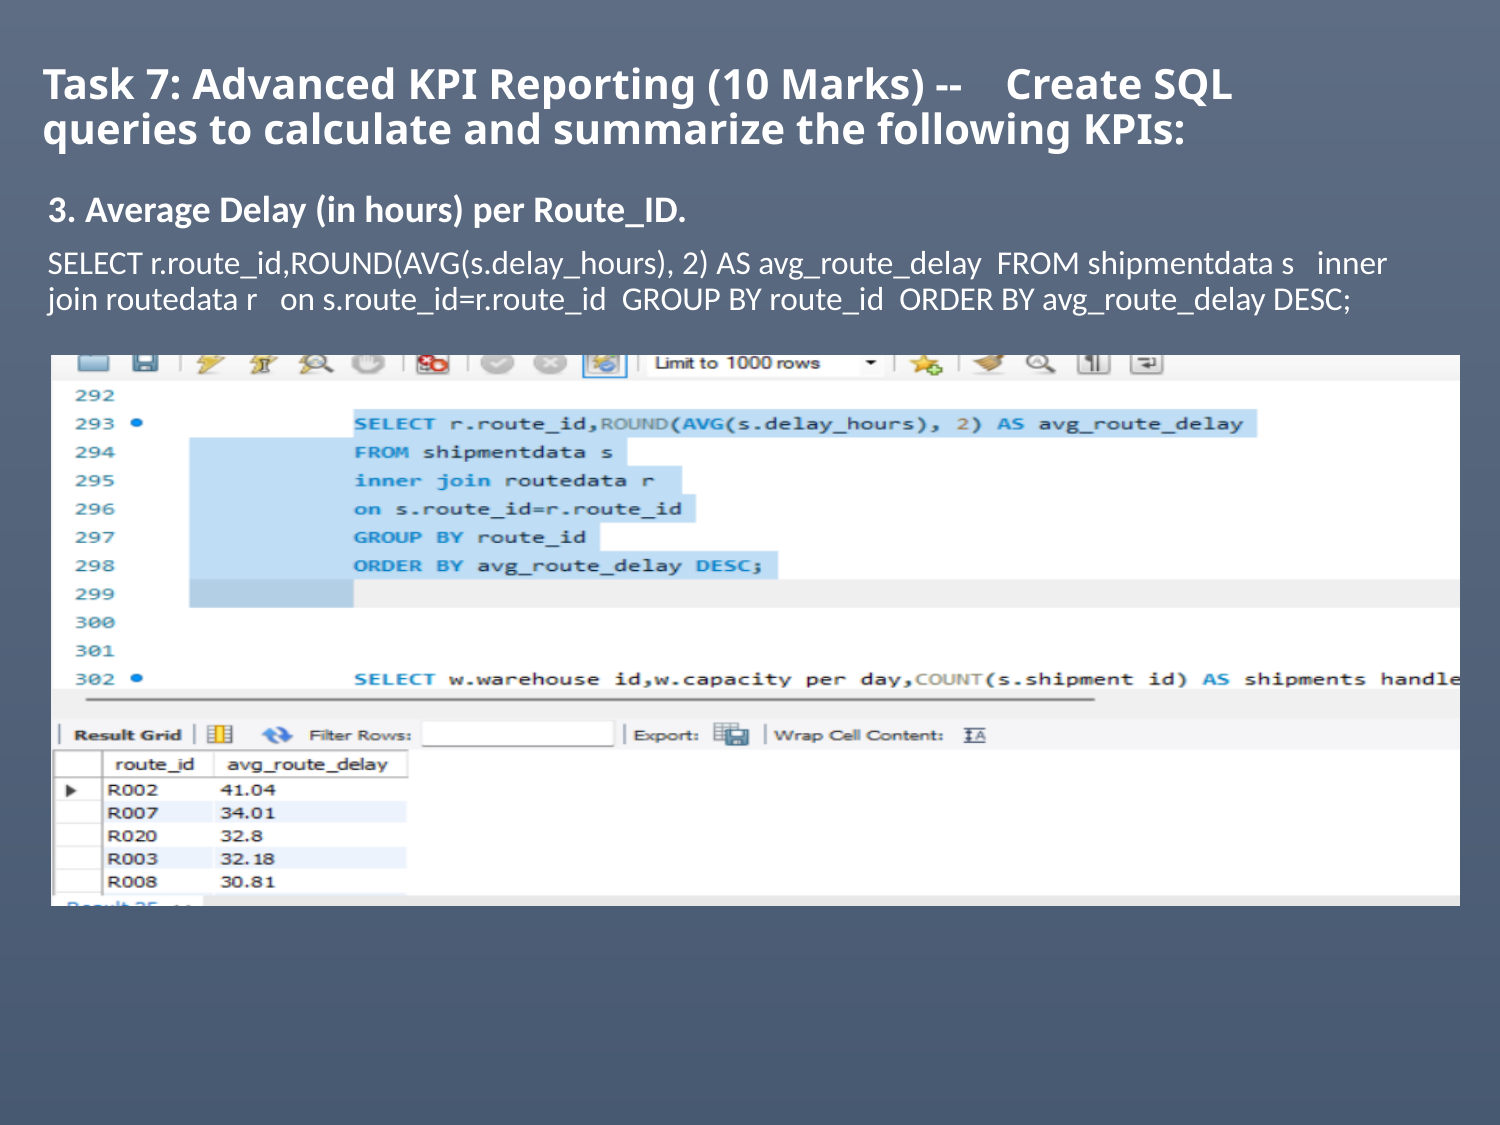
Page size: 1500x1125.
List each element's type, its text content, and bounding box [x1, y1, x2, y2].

picture [51, 355, 1460, 906]
title Task 7: Advanced KPI Reporting (10 Marks) -- Create SQL queries to calculate and summarize the following KPIs: [27, 0, 1322, 218]
list 3. Average Delay (in hours) per Route_ID. SELECT r.route_id,ROUND(AVG(s.delay_hours), 2) AS avg_route_delay FROM shipmentdata s inner join routedata r on s.route_id=r.route_id GROUP BY route_id ORDER BY avg_route_delay DESC; [32, 182, 1454, 1014]
